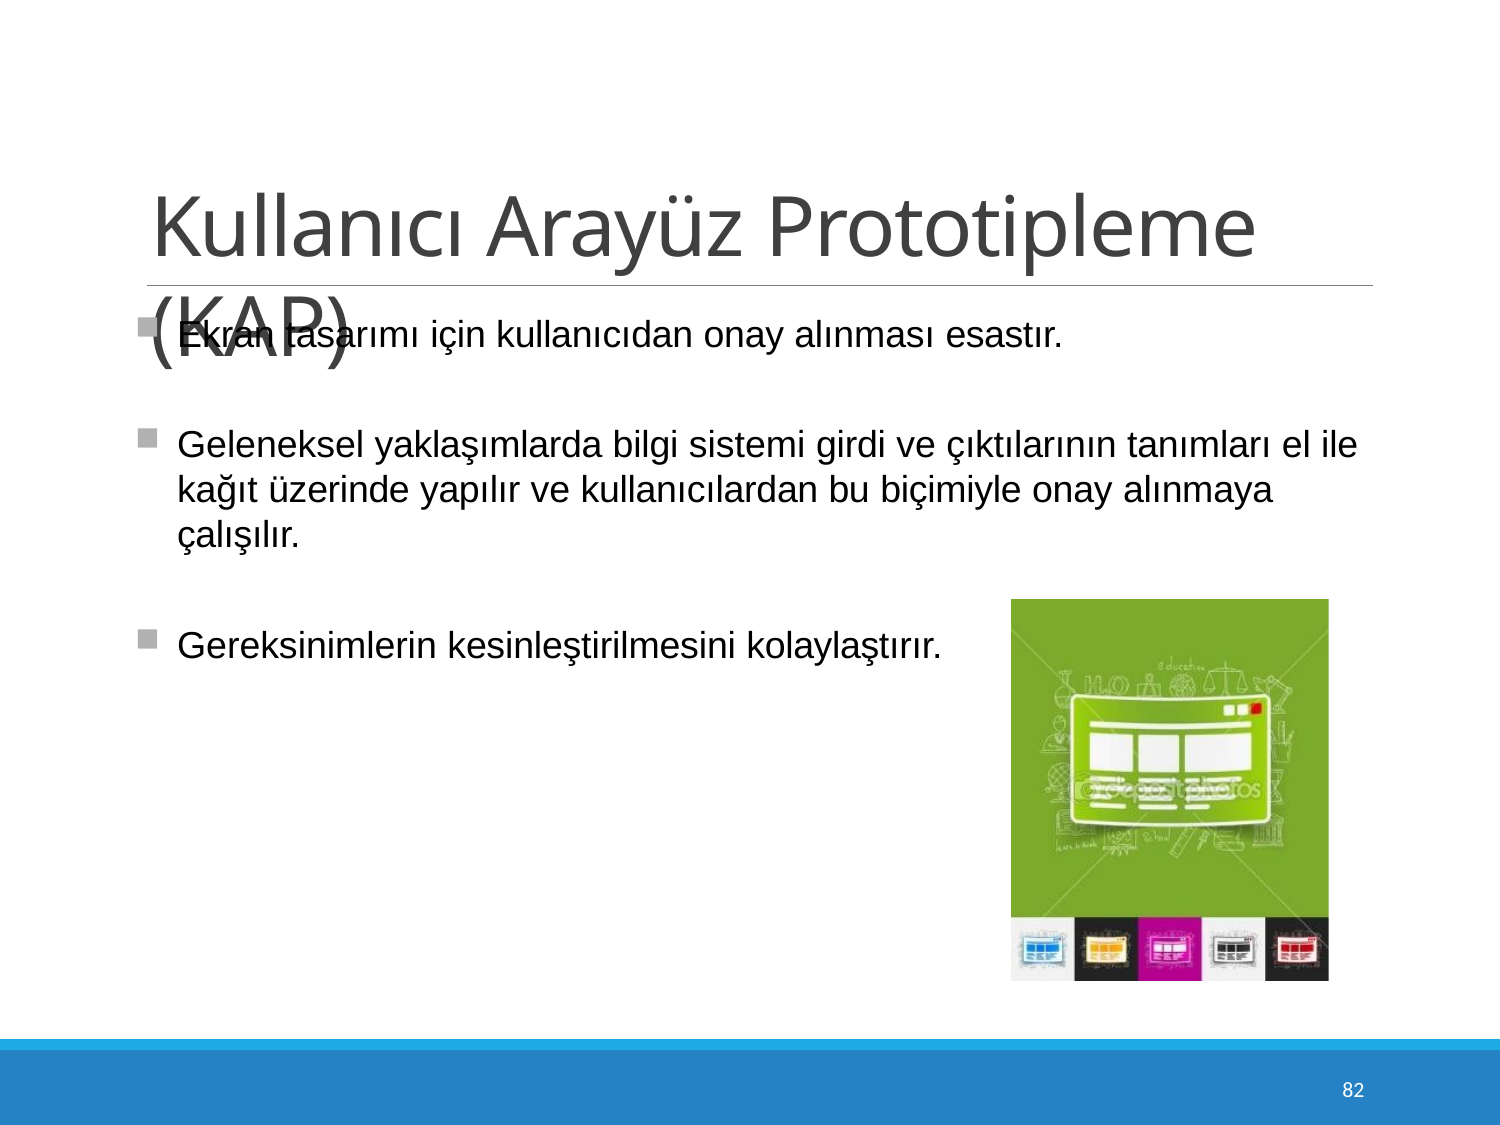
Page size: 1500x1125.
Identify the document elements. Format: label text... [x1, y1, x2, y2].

text_box [1011, 599, 1329, 981]
slide_number 10 [1338, 1078, 1369, 1125]
title Kullanıcı Arayüz Prototipleme (KAP) [147, 170, 1292, 307]
list Ekran tasarımı için kullanıcıdan onay alınması esastır. Geleneksel yaklaşımlarda bilgi sistemi girdi ve çıktılarının tanımları el ile kağıt üzerinde yapılır ve kullanıcılardan bu biçimiyle onay alınmaya çalışılır. Gereksinimlerin kesinleştirilmesini kolaylaştırır. [129, 307, 1371, 948]
